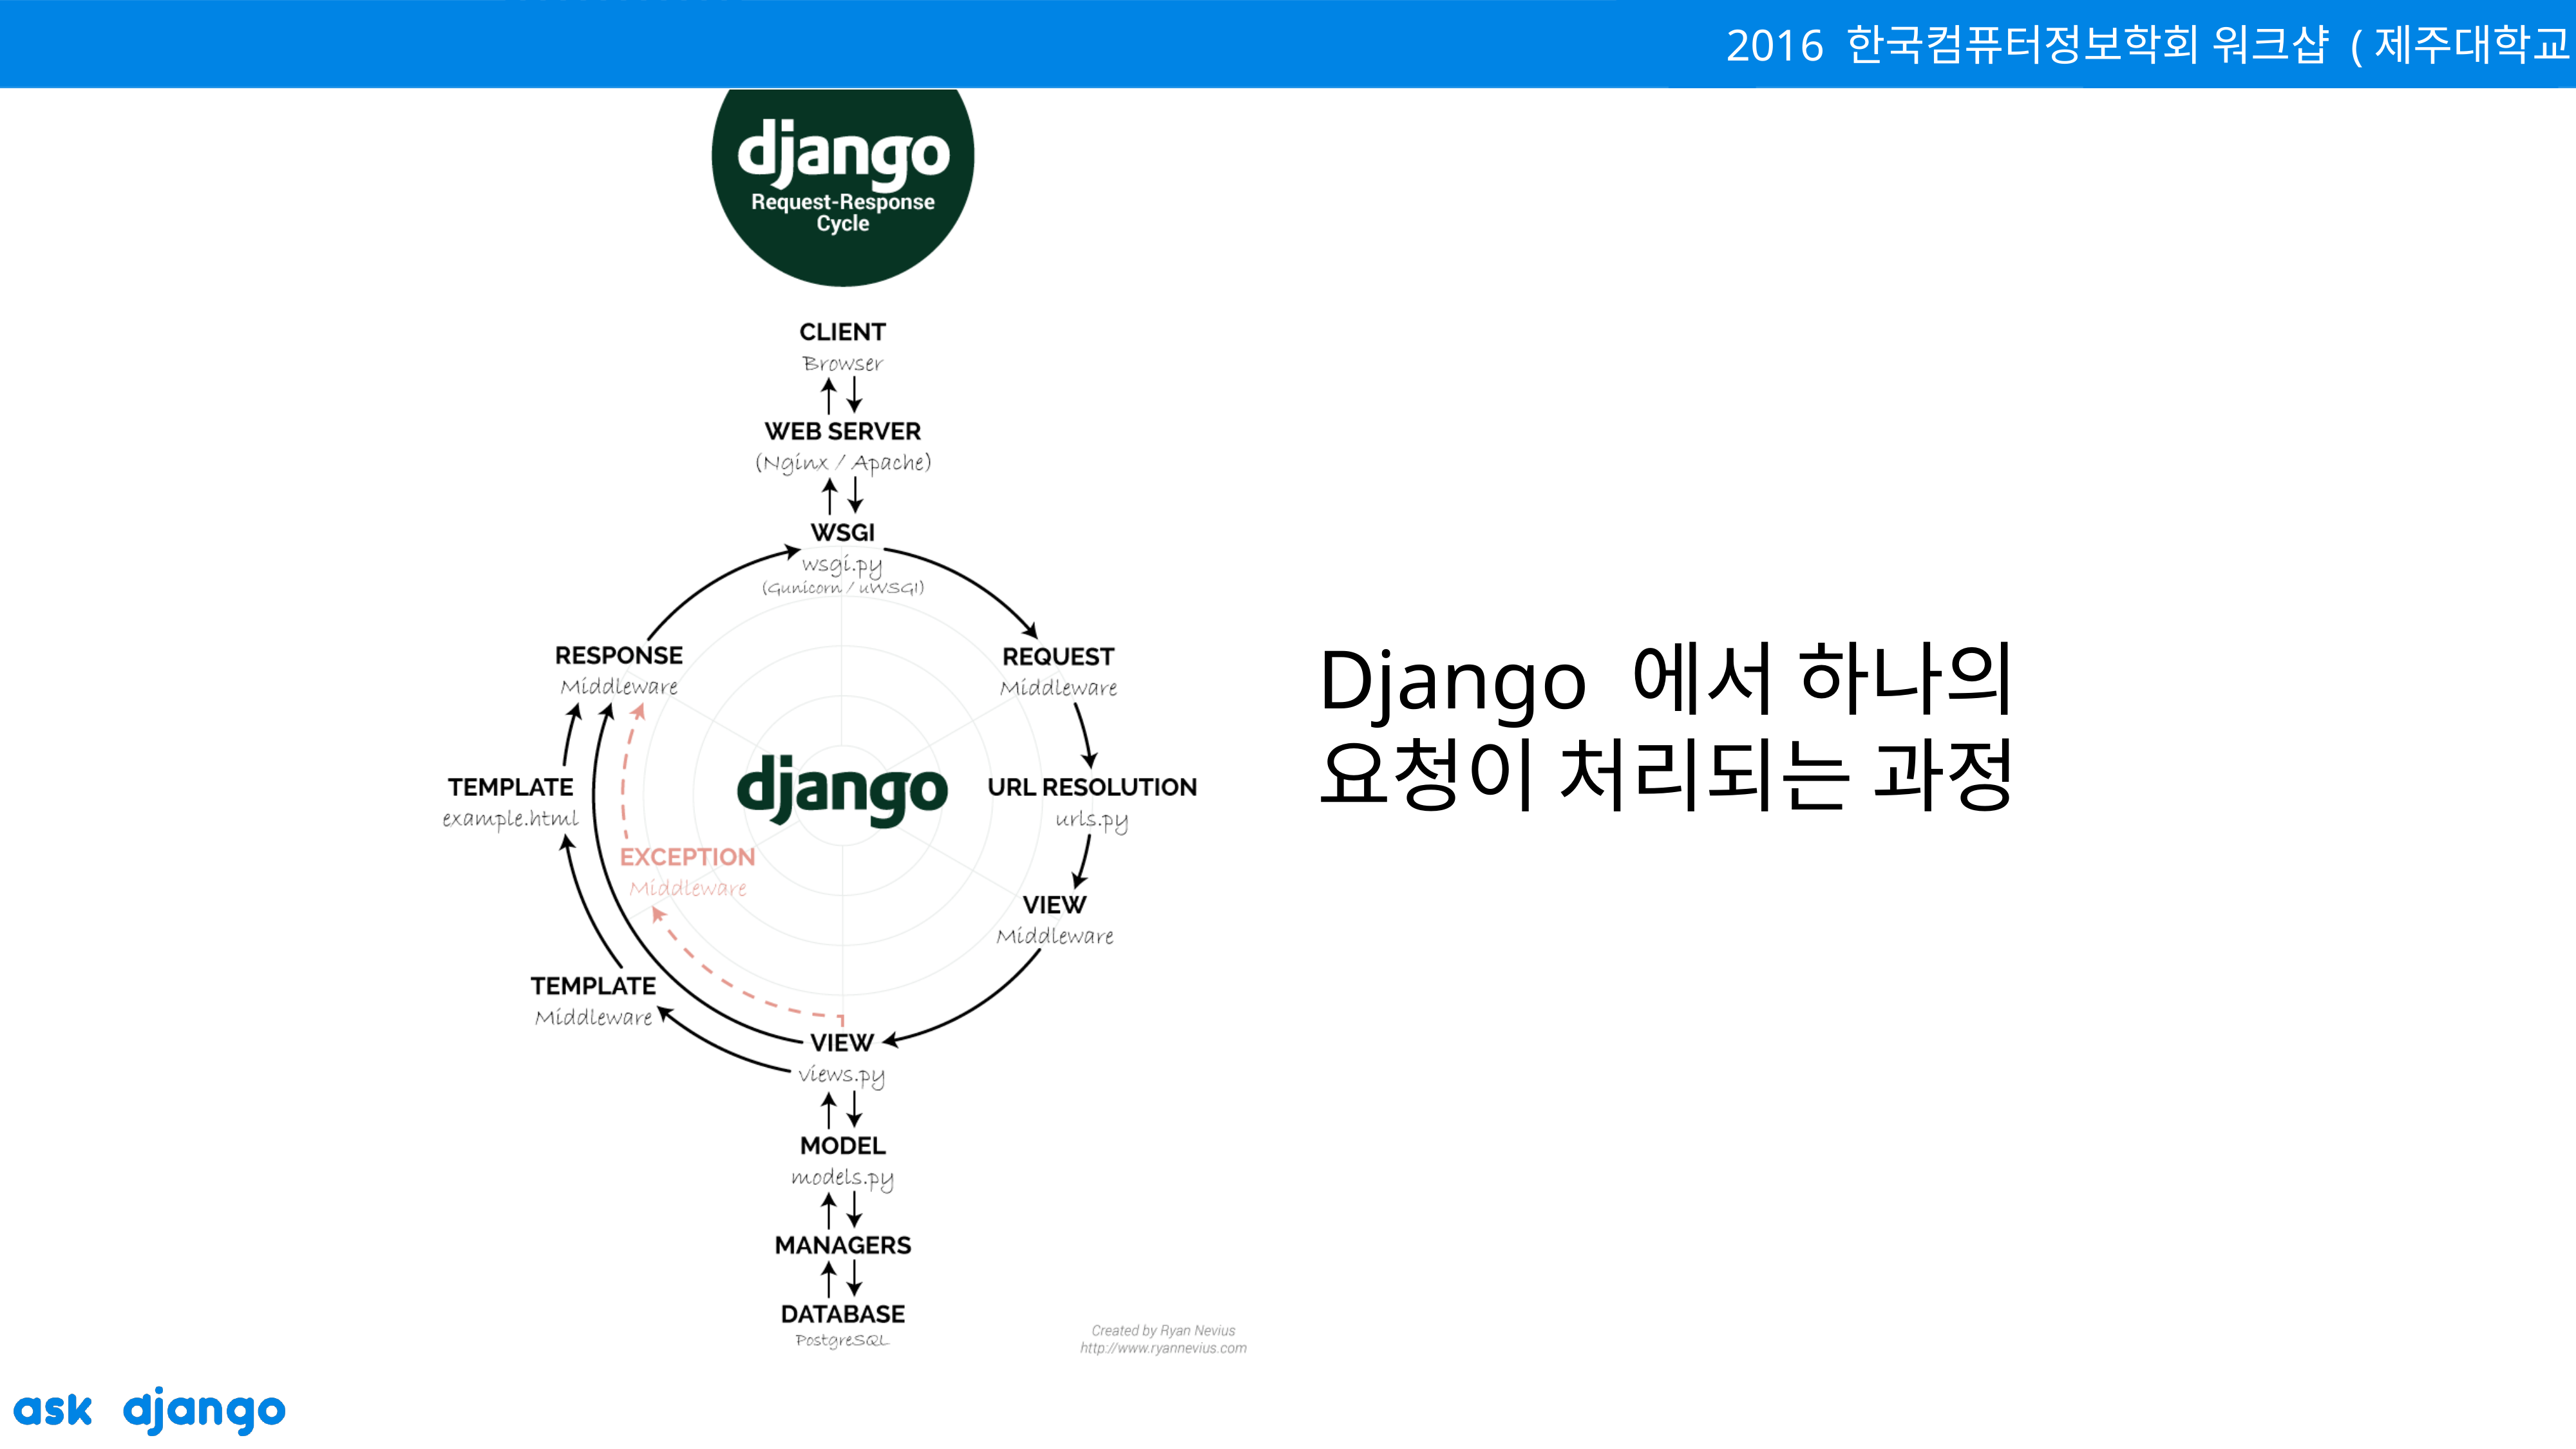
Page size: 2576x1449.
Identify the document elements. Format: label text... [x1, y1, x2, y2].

picture [0, 0, 2576, 88]
title Django 에서 하나의 요청이 처리되는 과정 [1311, 568, 2085, 881]
picture [1, 1375, 295, 1448]
picture [428, 90, 1255, 1359]
